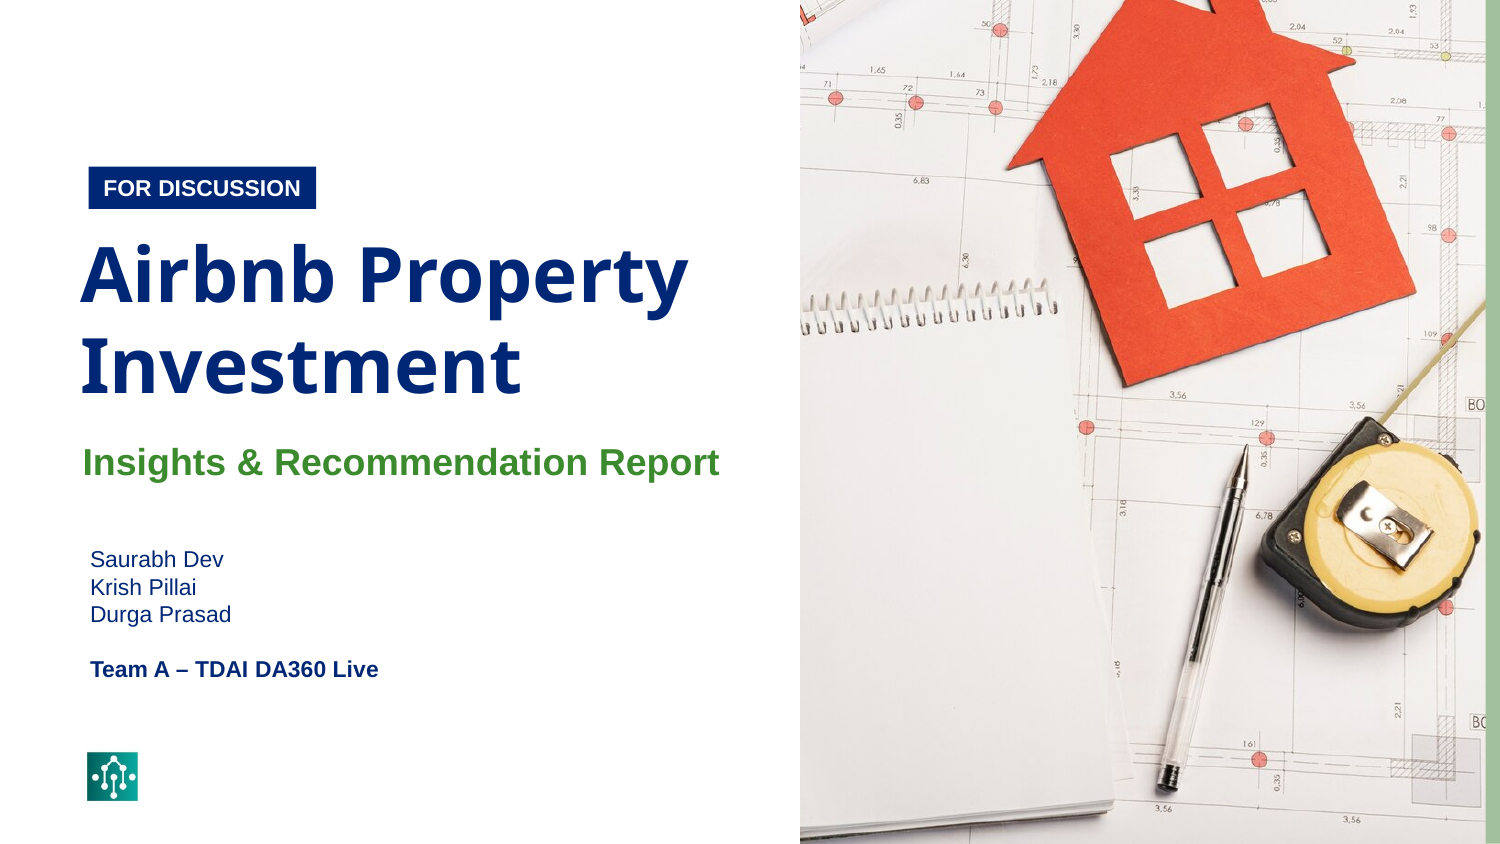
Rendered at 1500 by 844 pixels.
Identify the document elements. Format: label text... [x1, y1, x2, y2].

picture [83, 747, 143, 806]
picture [799, 0, 1486, 844]
text_box Insights & Recommendation Report [67, 422, 794, 498]
title Airbnb Property Investment [64, 209, 760, 424]
text_box [1487, 0, 1500, 844]
text_box Saurabh Dev Krish Pillai Durga Prasad Team A – TDAI DA360 Live [75, 537, 395, 690]
text_box FOR DISCUSSION [88, 166, 317, 209]
